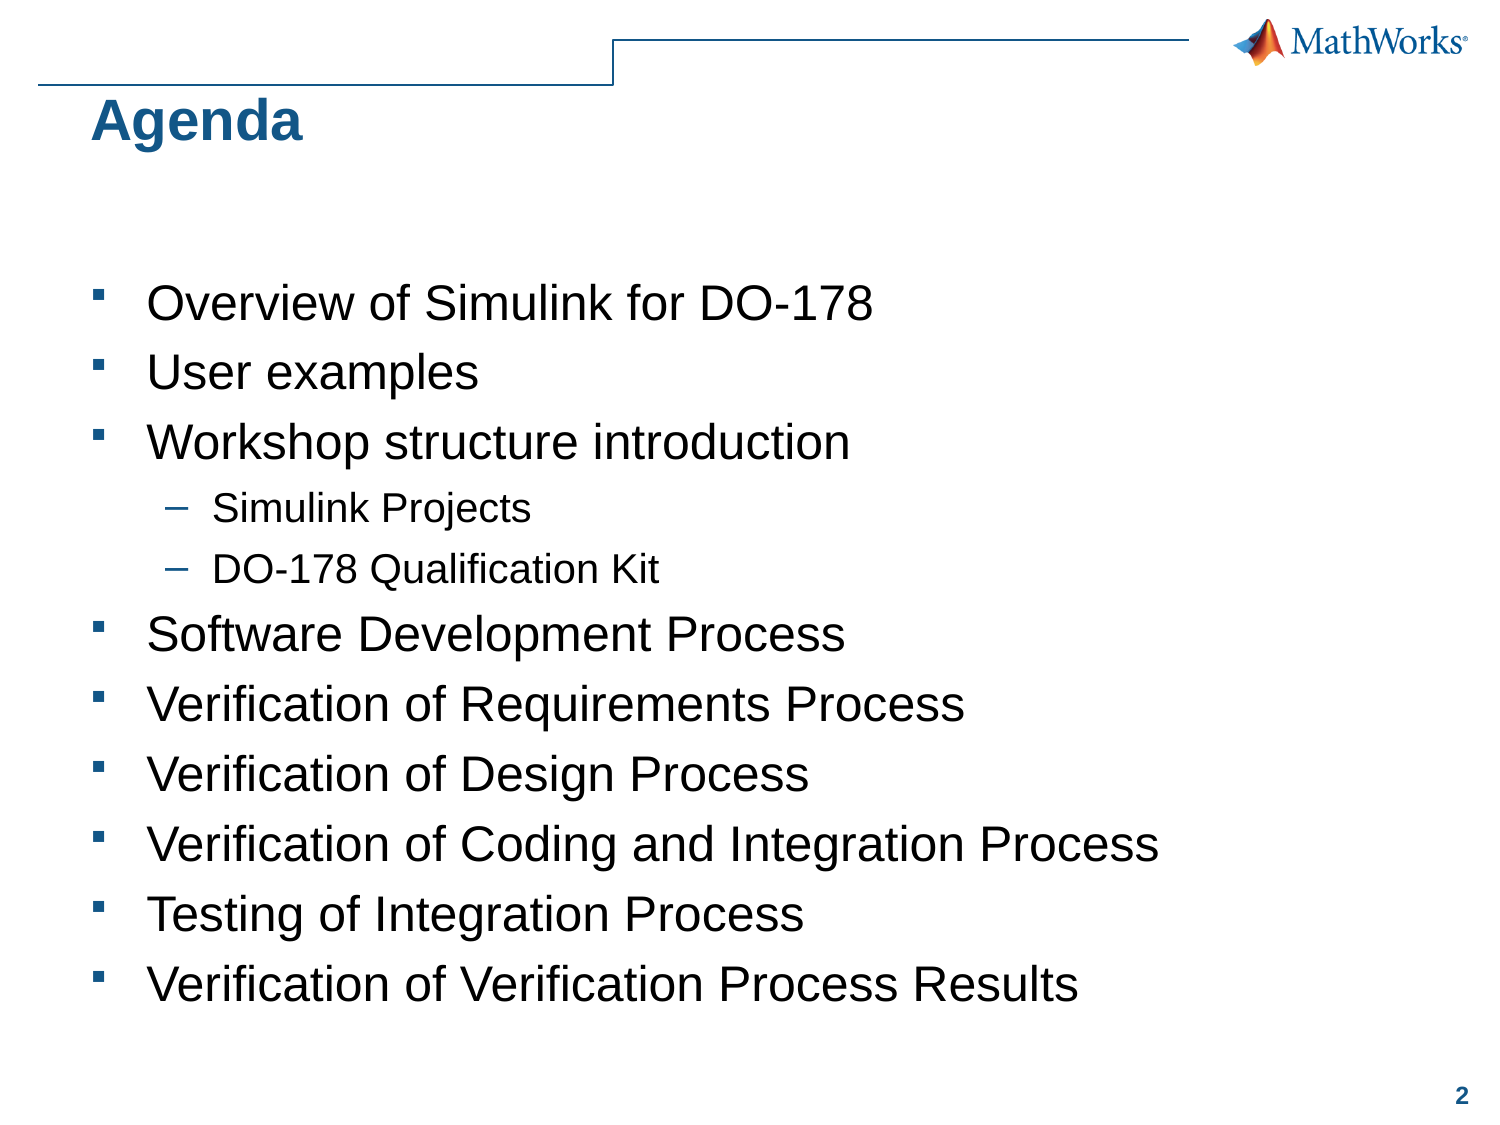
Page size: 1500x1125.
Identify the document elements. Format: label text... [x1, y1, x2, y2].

picture [1226, 7, 1483, 78]
title Agenda [75, 75, 1400, 238]
list Overview of Simulink for DO-178 User examples Workshop structure introduction Simulink Projects DO-178 Qualification Kit Software Development Process Verification of Requirements Process Verification of Design Process Verification of Coding and Integration Process Testing of Integration Process Verification of Verification Process Results [75, 262, 1400, 1025]
